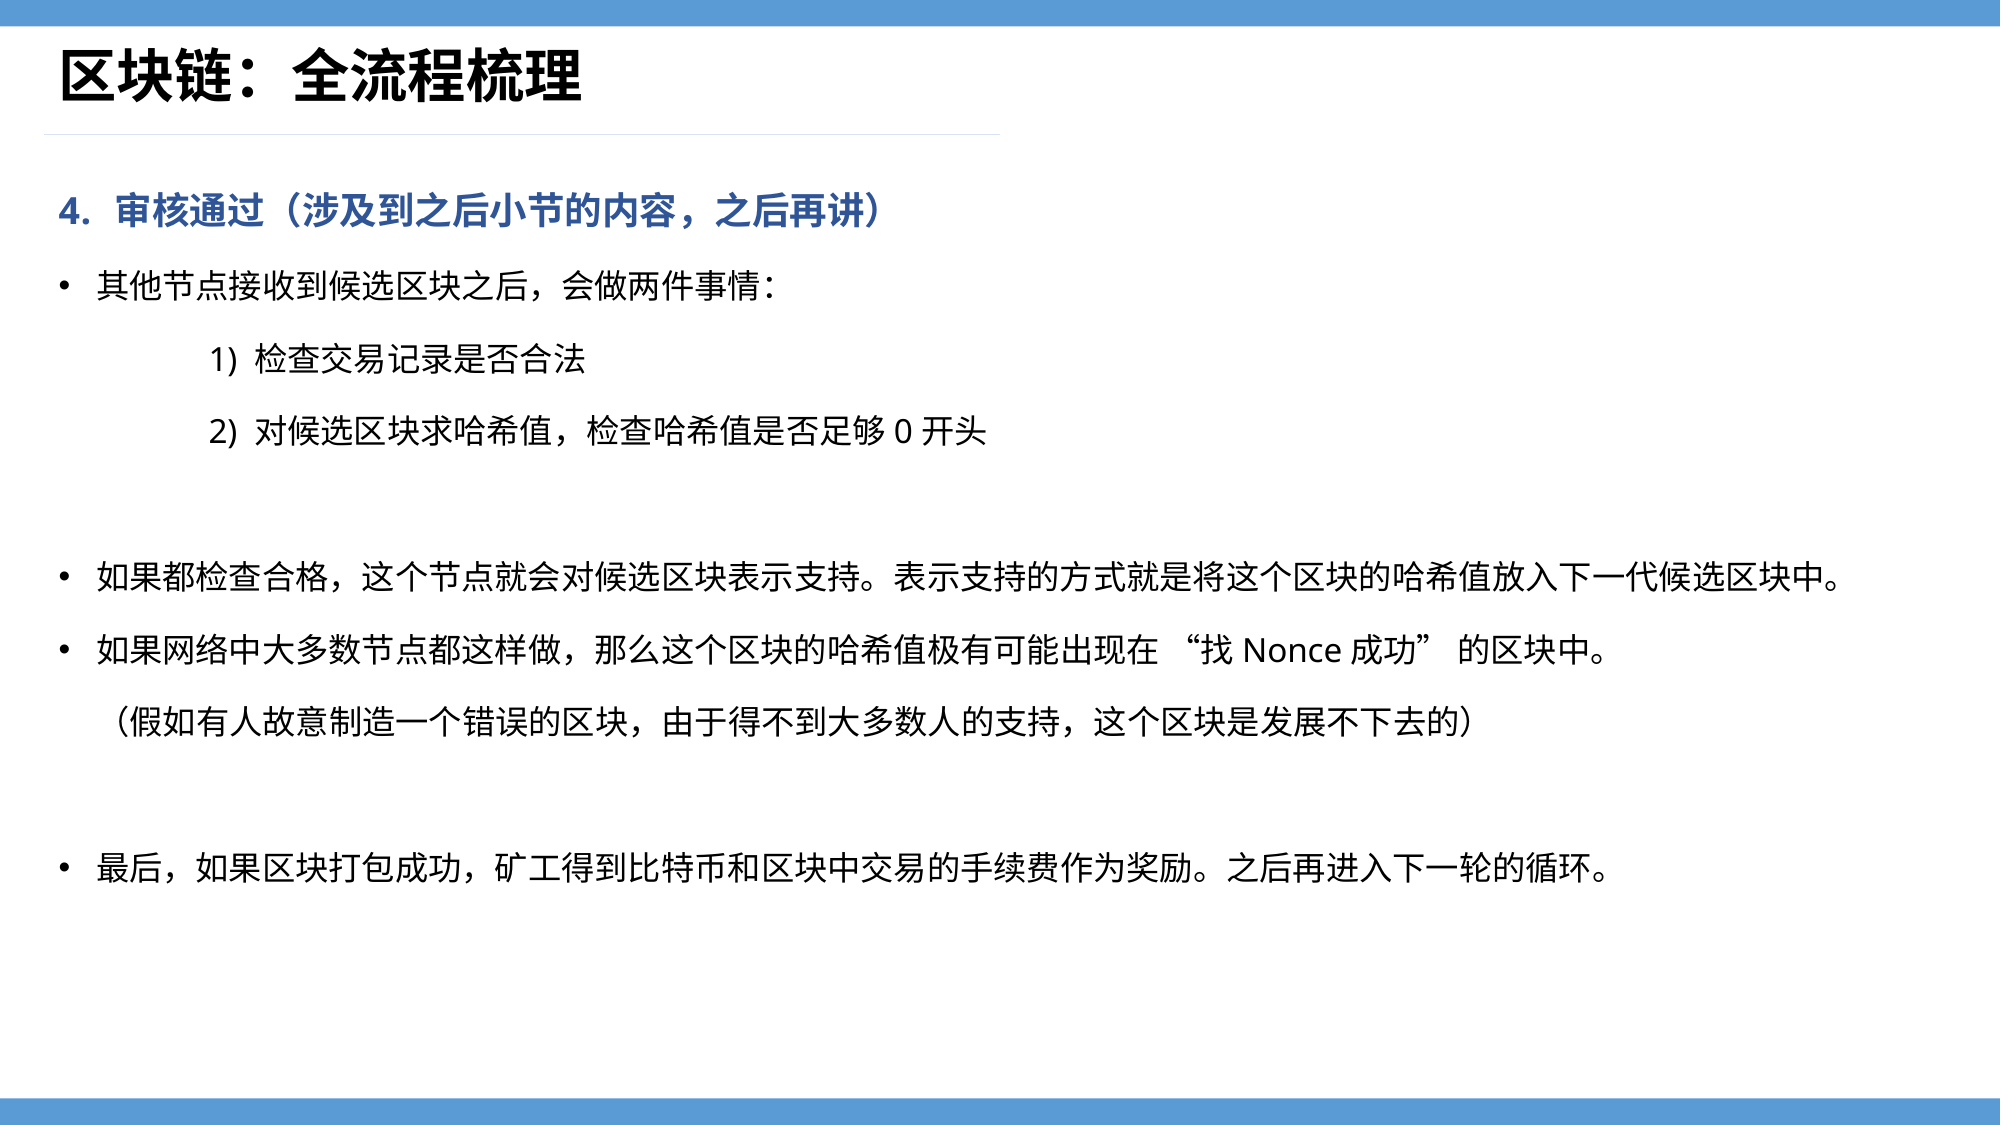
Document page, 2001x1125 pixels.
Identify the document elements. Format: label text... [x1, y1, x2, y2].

list 审核通过（涉及到之后小节的内容，之后再讲） 其他节点接收到候选区块之后，会做两件事情： 1) 检查交易记录是否合法 2) 对候选区块求哈希值，检查哈希值是否足够0开头 如果都检查合格，这个节点就会对候选区块表示支持。表示支持的方式就是将这个区块的哈希值放入下一代候选区块中。 如果网络中大多数节点都这样做，那么这个区块的哈希值极有可能出现在 “找Nonce成功” 的区块中。 （假如有人故意制造一个错误的区块，由于得不到大多数人的支持，这个区块是发展不下去的） 最后，如果区块打包成功，矿工得到比特币和区块中交易的手续费作为奖励。之后再进入下一轮的循环。 [43, 166, 1977, 1071]
title 区块链：全流程梳理 [43, 39, 1769, 121]
